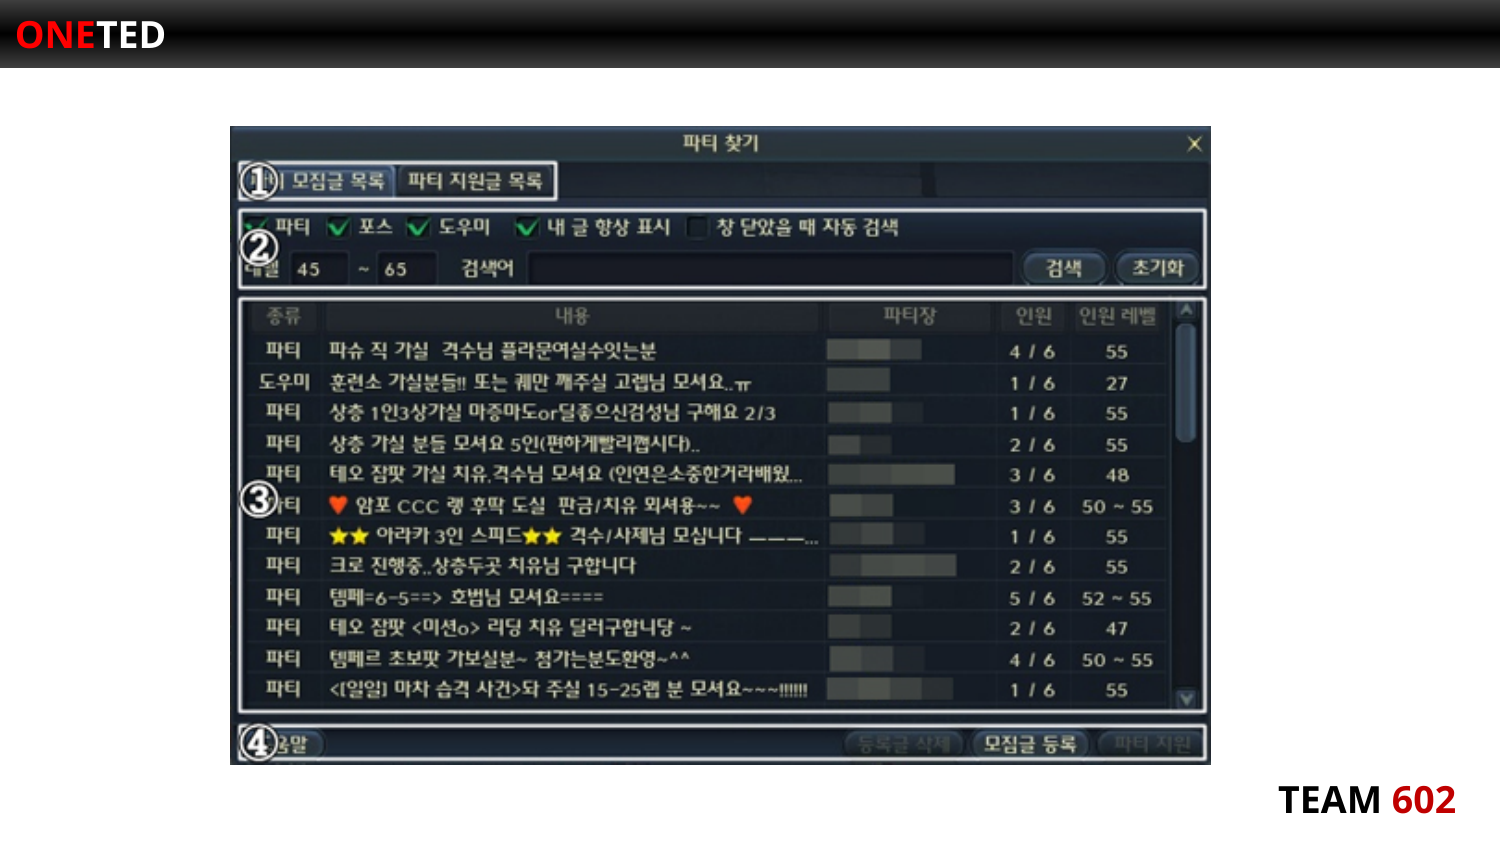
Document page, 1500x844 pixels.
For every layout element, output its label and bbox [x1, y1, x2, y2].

picture [229, 126, 1211, 765]
